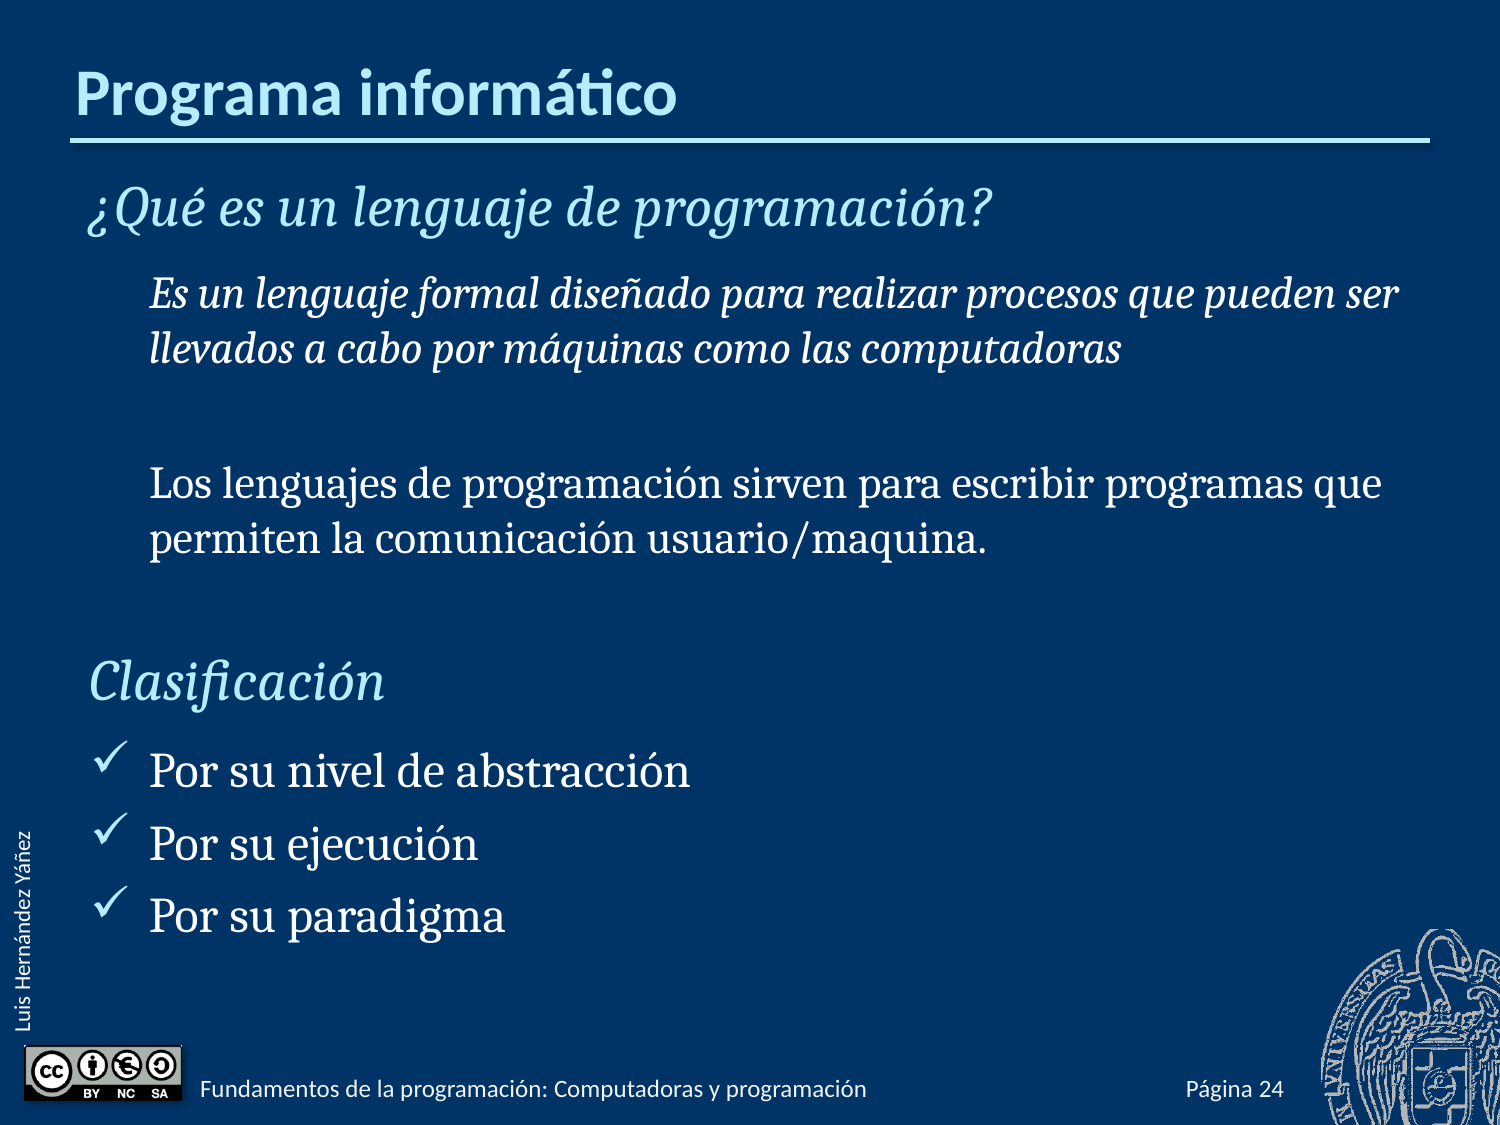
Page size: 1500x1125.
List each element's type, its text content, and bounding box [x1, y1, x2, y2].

footer Fundamentos de la programación: Computadoras y programación [200, 1042, 1114, 1103]
picture [1321, 929, 1500, 1125]
picture [24, 1045, 182, 1101]
title Programa informático [75, 46, 1425, 129]
slide_number Página 24 [1136, 1042, 1285, 1103]
list ¿Qué es un lenguaje de programación? Es un lenguaje formal diseñado para realizar procesos que pueden ser llevados a cabo por máquinas como las computadoras Los lenguajes de programación sirven para escribir programas que permiten la comunicación usuario/maquina. Clasificación Por su nivel de abstracción Por su ejecución Por su paradigma [75, 160, 1425, 1000]
